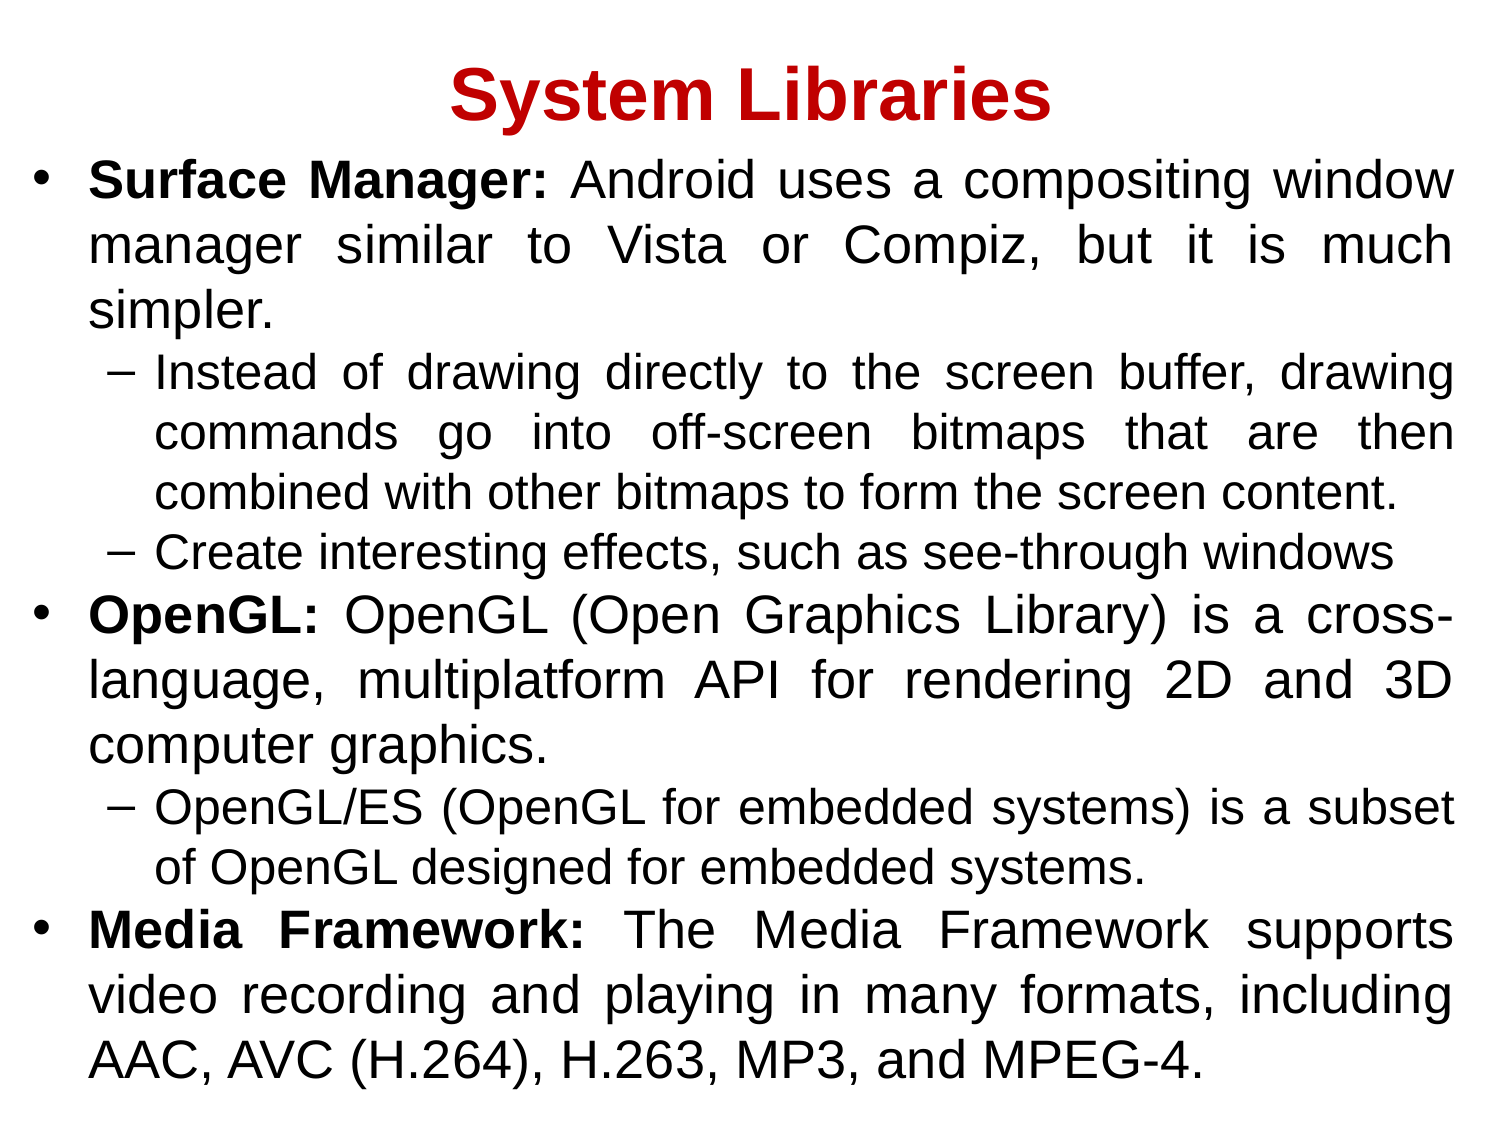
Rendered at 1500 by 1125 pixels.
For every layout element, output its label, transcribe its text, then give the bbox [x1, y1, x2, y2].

text_box Surface Manager: Android uses a compositing window manager similar to Vista or Compiz, but it is much simpler. Instead of drawing directly to the screen buffer, drawing commands go into off-screen bitmaps that are then combined with other bitmaps to form the screen content. Create interesting effects, such as see-through windows OpenGL: OpenGL (Open Graphics Library) is a cross-language, multiplatform API for rendering 2D and 3D computer graphics. OpenGL/ES (OpenGL for embedded systems) is a subset of OpenGL designed for embedded systems. Media Framework: The Media Framework supports video recording and playing in many formats, including AAC, AVC (H.264), H.263, MP3, and MPEG-4. [17, 137, 1471, 1094]
text_box System Libraries [76, 30, 1427, 137]
